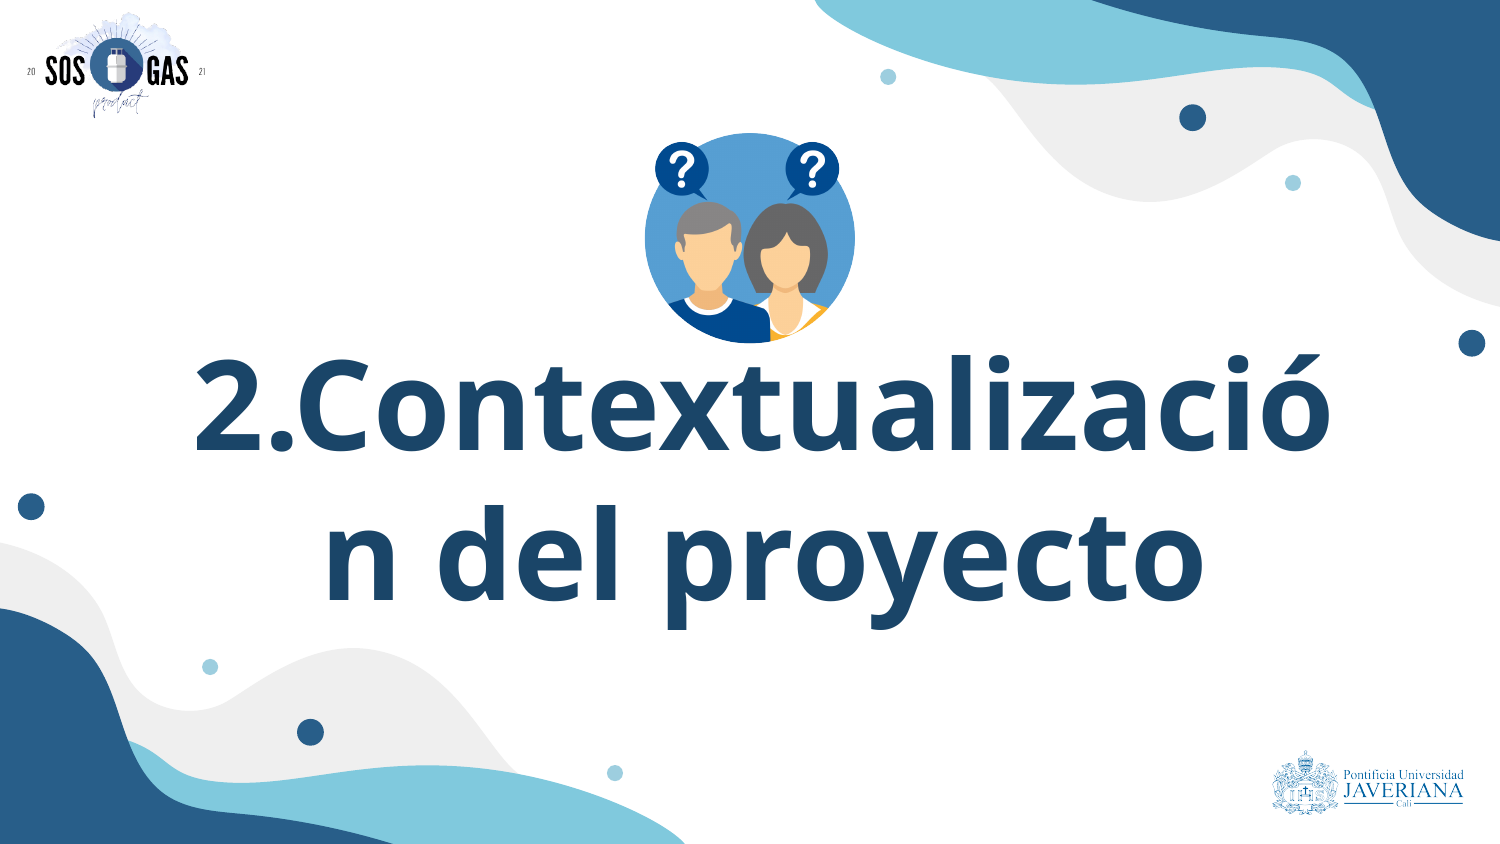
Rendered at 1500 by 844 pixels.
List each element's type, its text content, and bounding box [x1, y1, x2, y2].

title 2.Contextualización del proyecto [166, 408, 1363, 544]
picture [12, 0, 225, 131]
picture [643, 132, 856, 345]
picture [1272, 750, 1464, 816]
